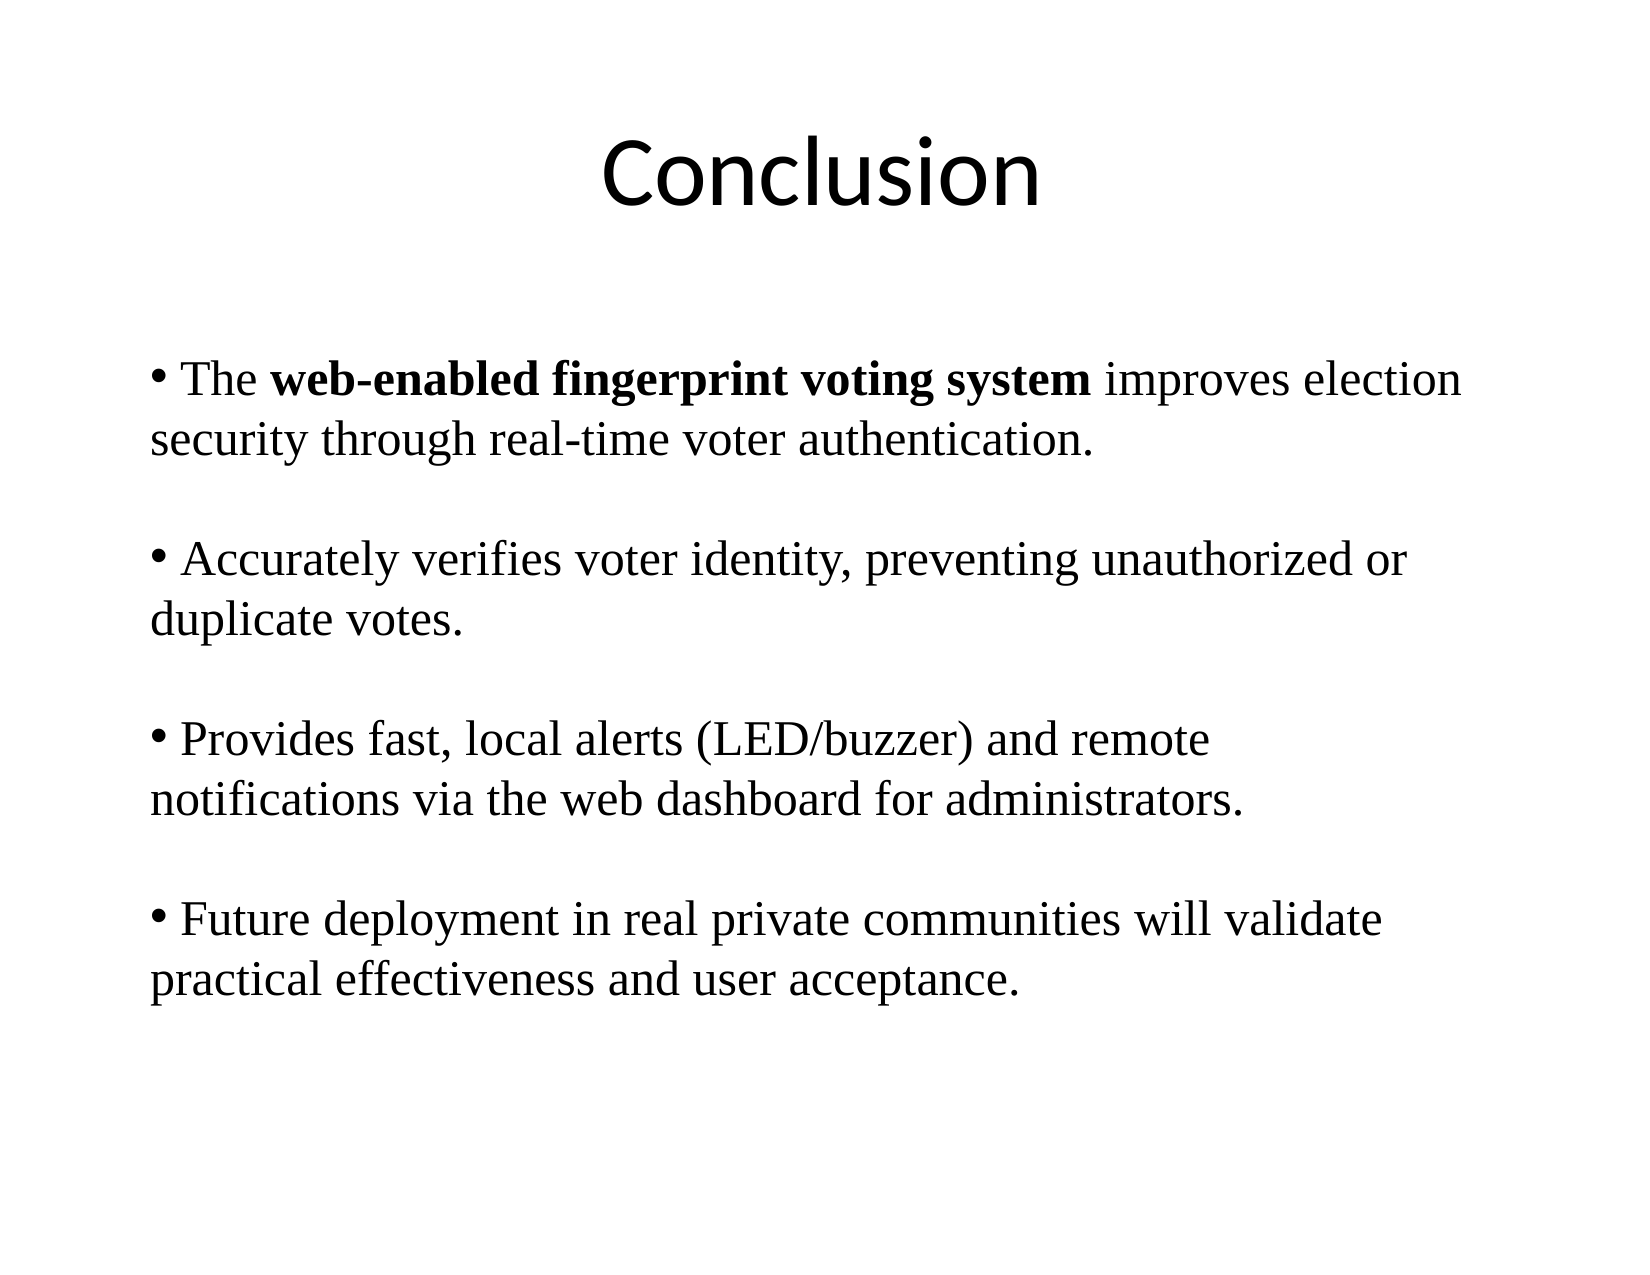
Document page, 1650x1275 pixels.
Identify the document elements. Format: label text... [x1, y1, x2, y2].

title Conclusion [134, 102, 1516, 319]
list The web-enabled fingerprint voting system improves election security through real-time voter authentication. Accurately verifies voter identity, preventing unauthorized or duplicate votes. Provides fast, local alerts (LED/buzzer) and remote notifications via the web dashboard for administrators. Future deployment in real private communities will validate practical effectiveness and user acceptance. [150, 343, 1463, 1071]
